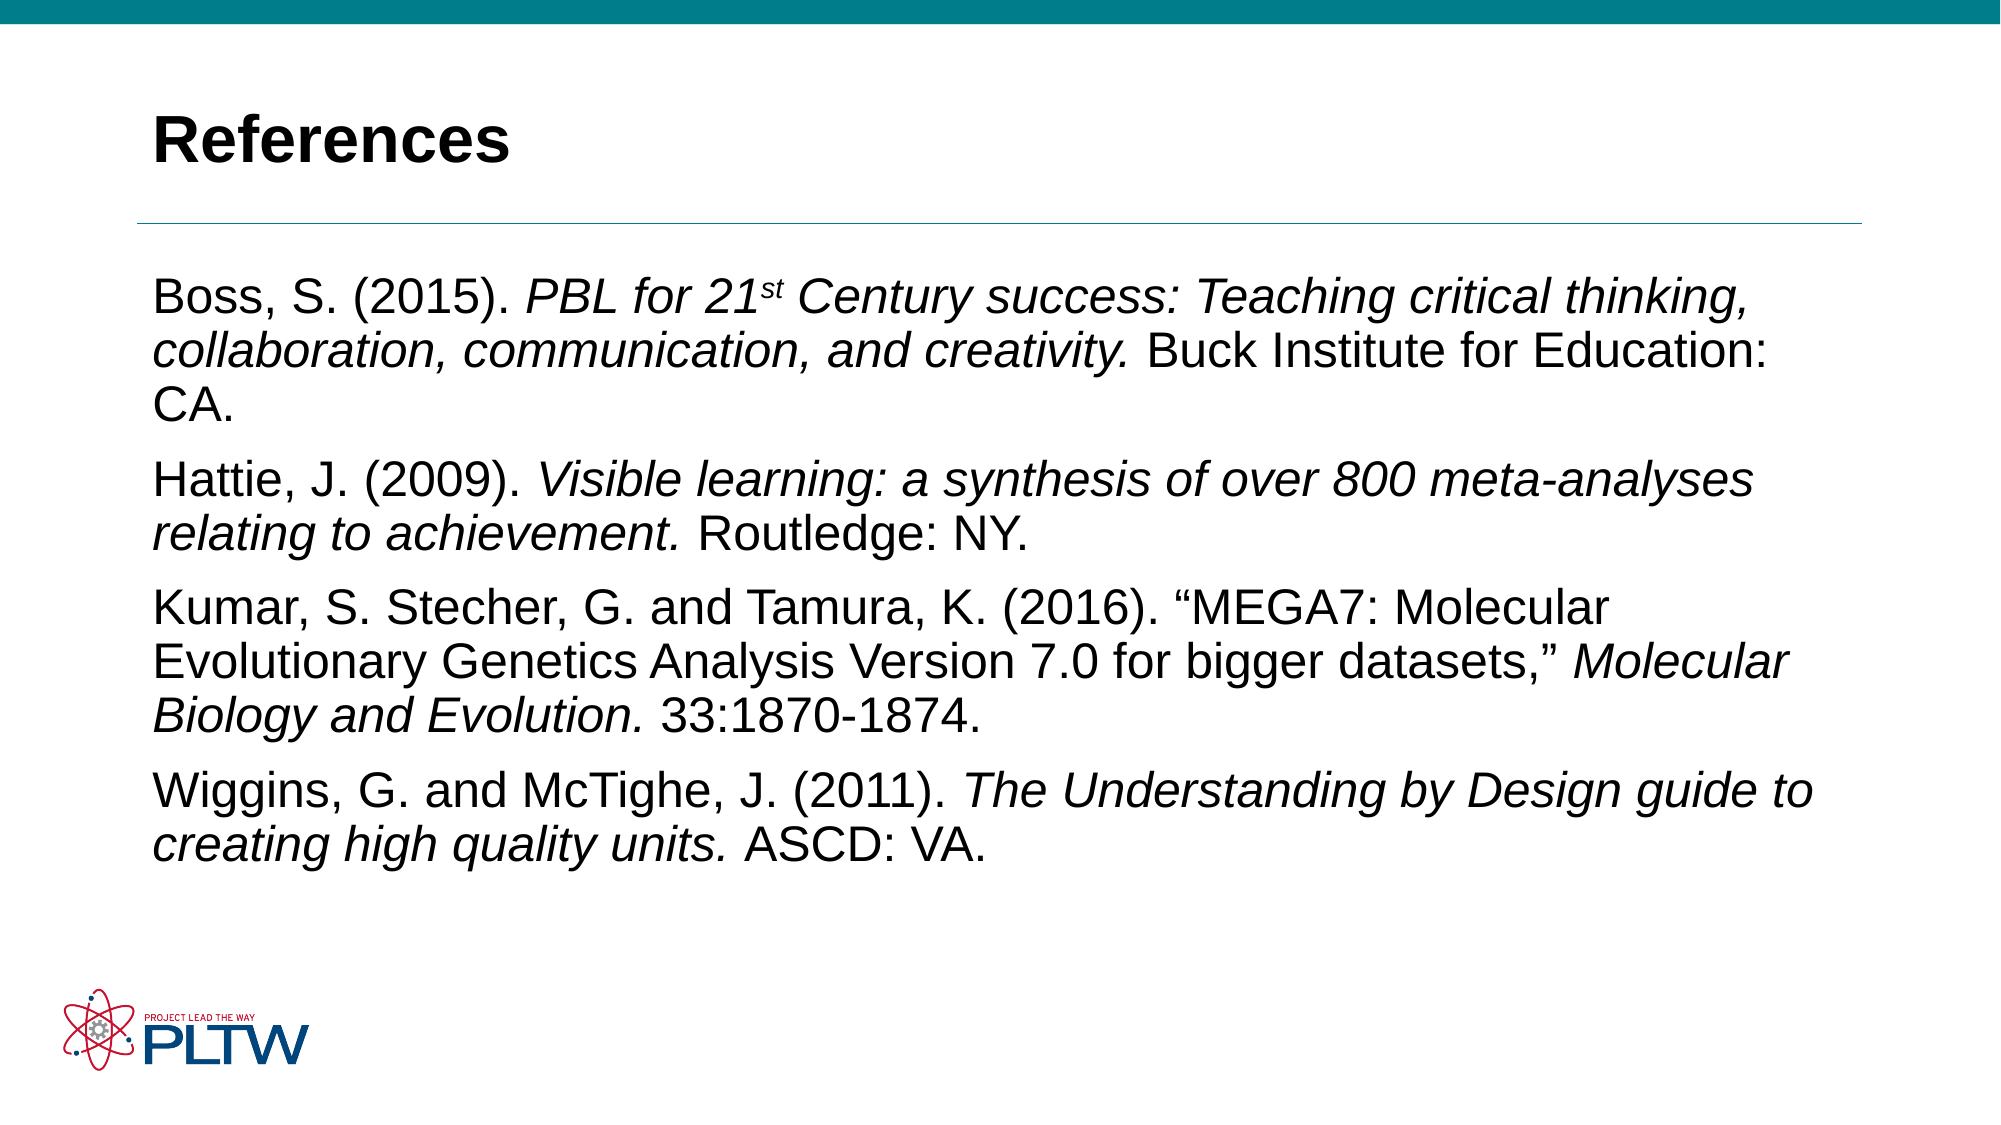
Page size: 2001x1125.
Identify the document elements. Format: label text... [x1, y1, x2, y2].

title References [137, 59, 1863, 222]
picture [0, 0, 2001, 1125]
list Boss, S. (2015). PBL for 21st Century success: Teaching critical thinking, collaboration, communication, and creativity. Buck Institute for Education: CA. Hattie, J. (2009). Visible learning: a synthesis of over 800 meta-analyses relating to achievement. Routledge: NY. Kumar, S. Stecher, G. and Tamura, K. (2016). “MEGA7: Molecular Evolutionary Genetics Analysis Version 7.0 for bigger datasets,” Molecular Biology and Evolution. 33:1870-1874. Wiggins, G. and McTighe, J. (2011). The Understanding by Design guide to creating high quality units. ASCD: VA. [137, 262, 1863, 988]
